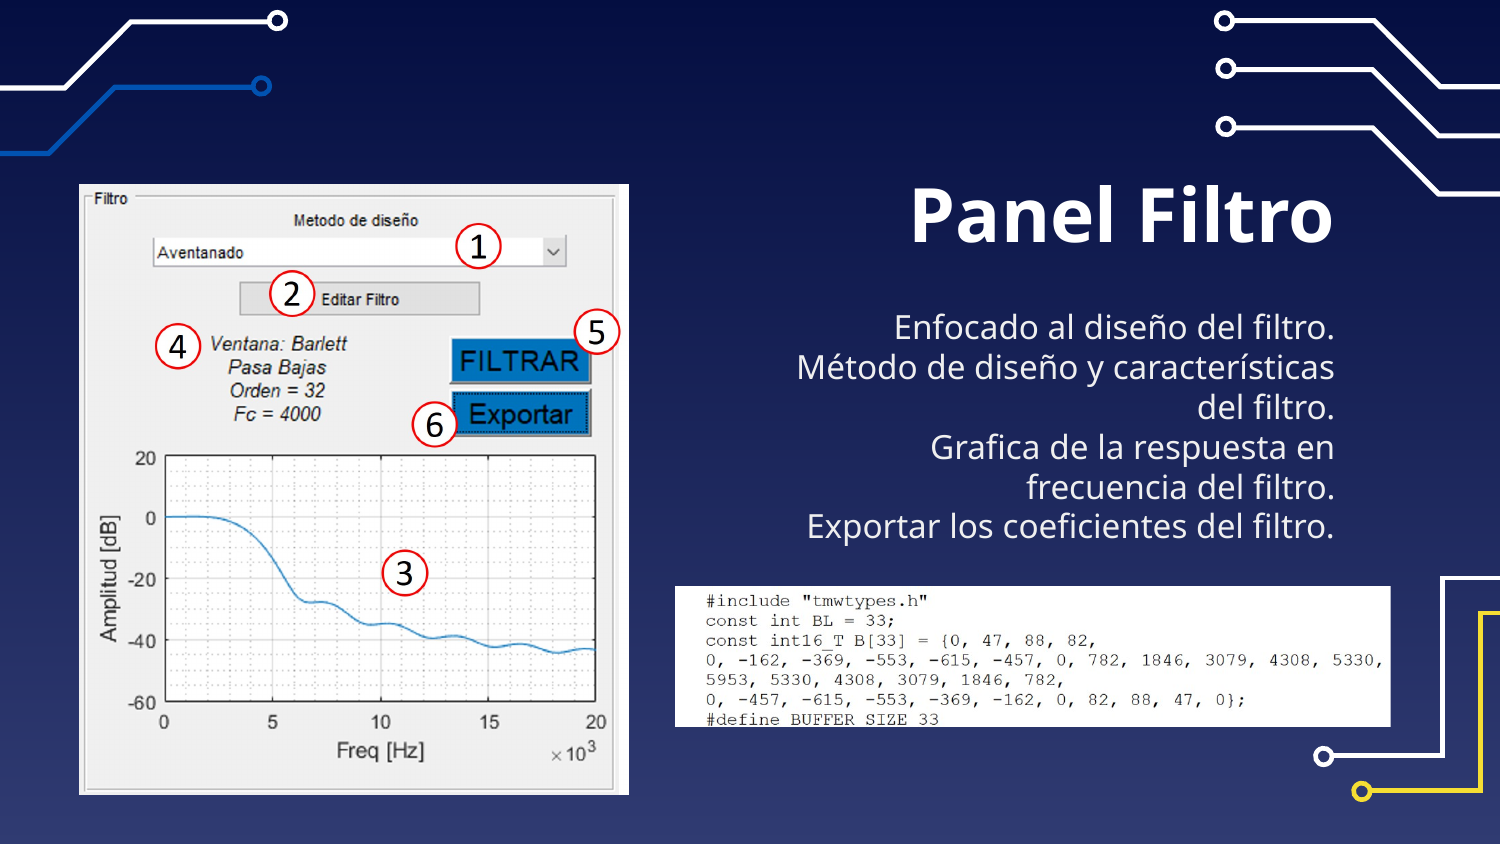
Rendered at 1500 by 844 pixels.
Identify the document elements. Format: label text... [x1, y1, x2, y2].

picture [79, 183, 629, 795]
subtitle Enfocado al diseño del filtro. Método de diseño y características del filtro. Grafica de la respuesta en frecuencia del filtro. Exportar los coeficientes del filtro. [750, 291, 1351, 567]
title Panel Filtro [750, 153, 1351, 272]
picture [674, 586, 1391, 728]
